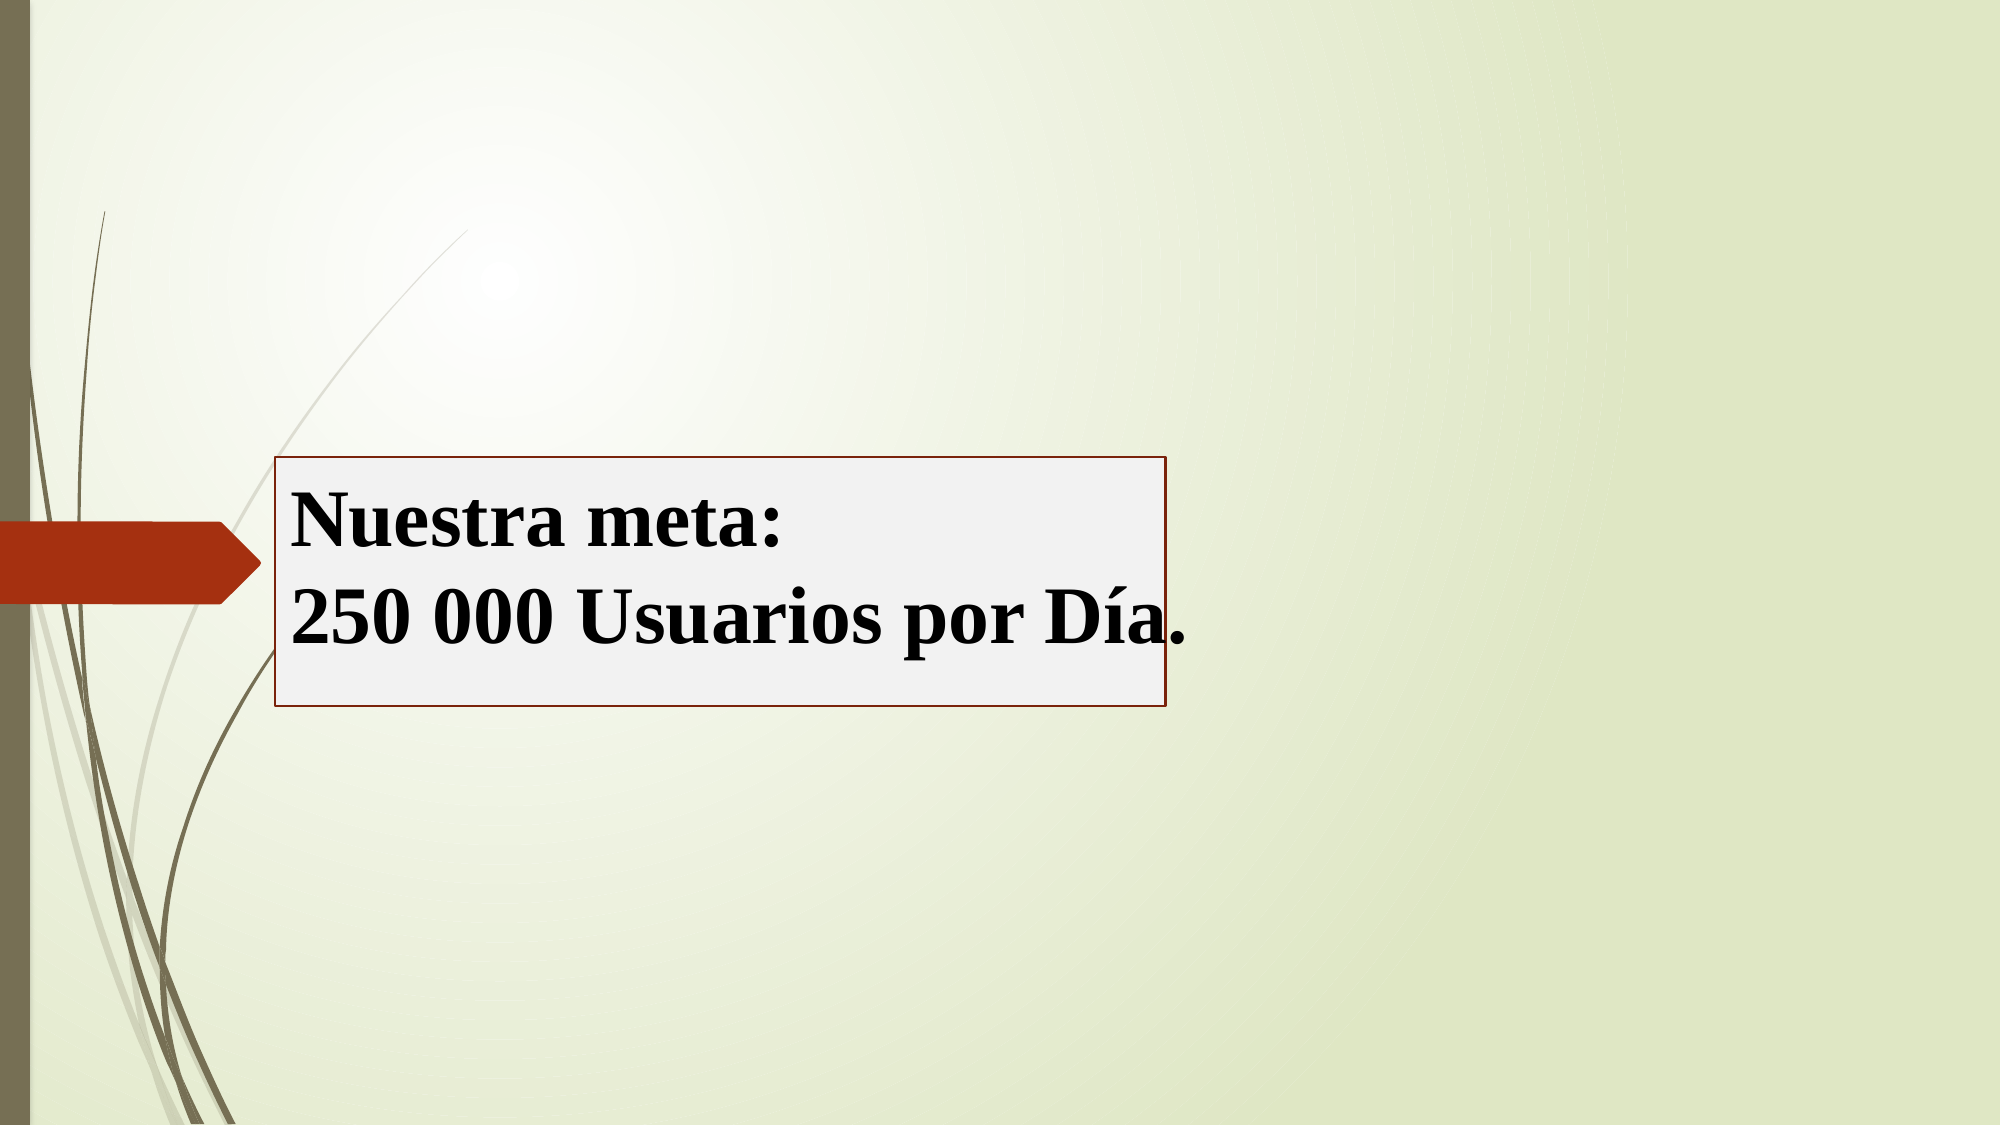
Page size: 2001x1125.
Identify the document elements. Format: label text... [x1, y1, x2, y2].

text_box [274, 456, 1167, 707]
title Nuestra meta: 250 000 Usuarios por Día. [275, 457, 2000, 668]
